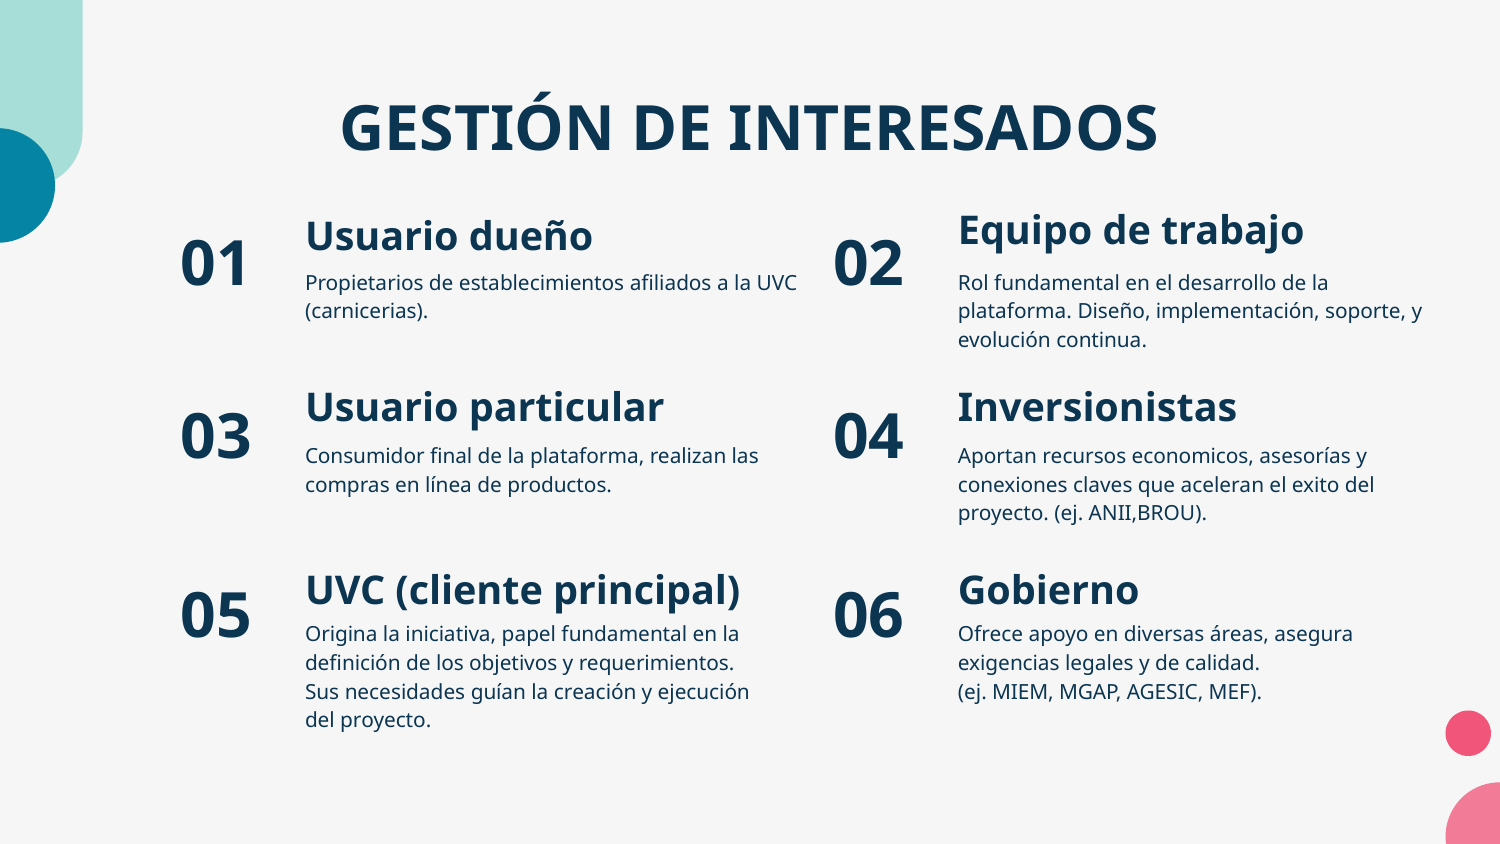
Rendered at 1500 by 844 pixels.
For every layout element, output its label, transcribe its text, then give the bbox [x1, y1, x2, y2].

subtitle Ofrece apoyo en diversas áreas, asegura exigencias legales y de calidad. (ej. MIEM, MGAP, AGESIC, MEF). [942, 602, 1448, 770]
subtitle Consumidor final de la plataforma, realizan las compras en línea de productos. [290, 423, 796, 563]
subtitle Rol fundamental en el desarrollo de la plataforma. Diseño, implementación, soporte, y evolución continua. [942, 250, 1455, 381]
title 03 [142, 377, 290, 479]
subtitle Gobierno [942, 563, 1355, 628]
title 04 [795, 377, 943, 479]
subtitle UVC (cliente principal) [290, 563, 816, 628]
subtitle Inversionistas [942, 381, 1469, 445]
title 05 [142, 556, 290, 658]
subtitle Aportan recursos economicos, asesorías y conexiones claves que aceleran el exito del proyecto. (ej. ANII,BROU). [942, 445, 1455, 591]
subtitle Usuario particular [290, 381, 749, 445]
title 01 [142, 204, 290, 306]
subtitle Origina la iniciativa, papel fundamental en la definición de los objetivos y requerimientos. Sus necesidades guían la creación y ejecución del proyecto. [290, 628, 796, 770]
title 02 [795, 204, 943, 306]
subtitle Equipo de trabajo [942, 204, 1355, 268]
subtitle Propietarios de establecimientos afiliados a la UVC (carnicerias). [290, 274, 816, 418]
subtitle Usuario dueño [290, 210, 859, 274]
title 06 [795, 556, 943, 658]
title GESTIÓN DE INTERESADOS [118, 72, 1382, 167]
